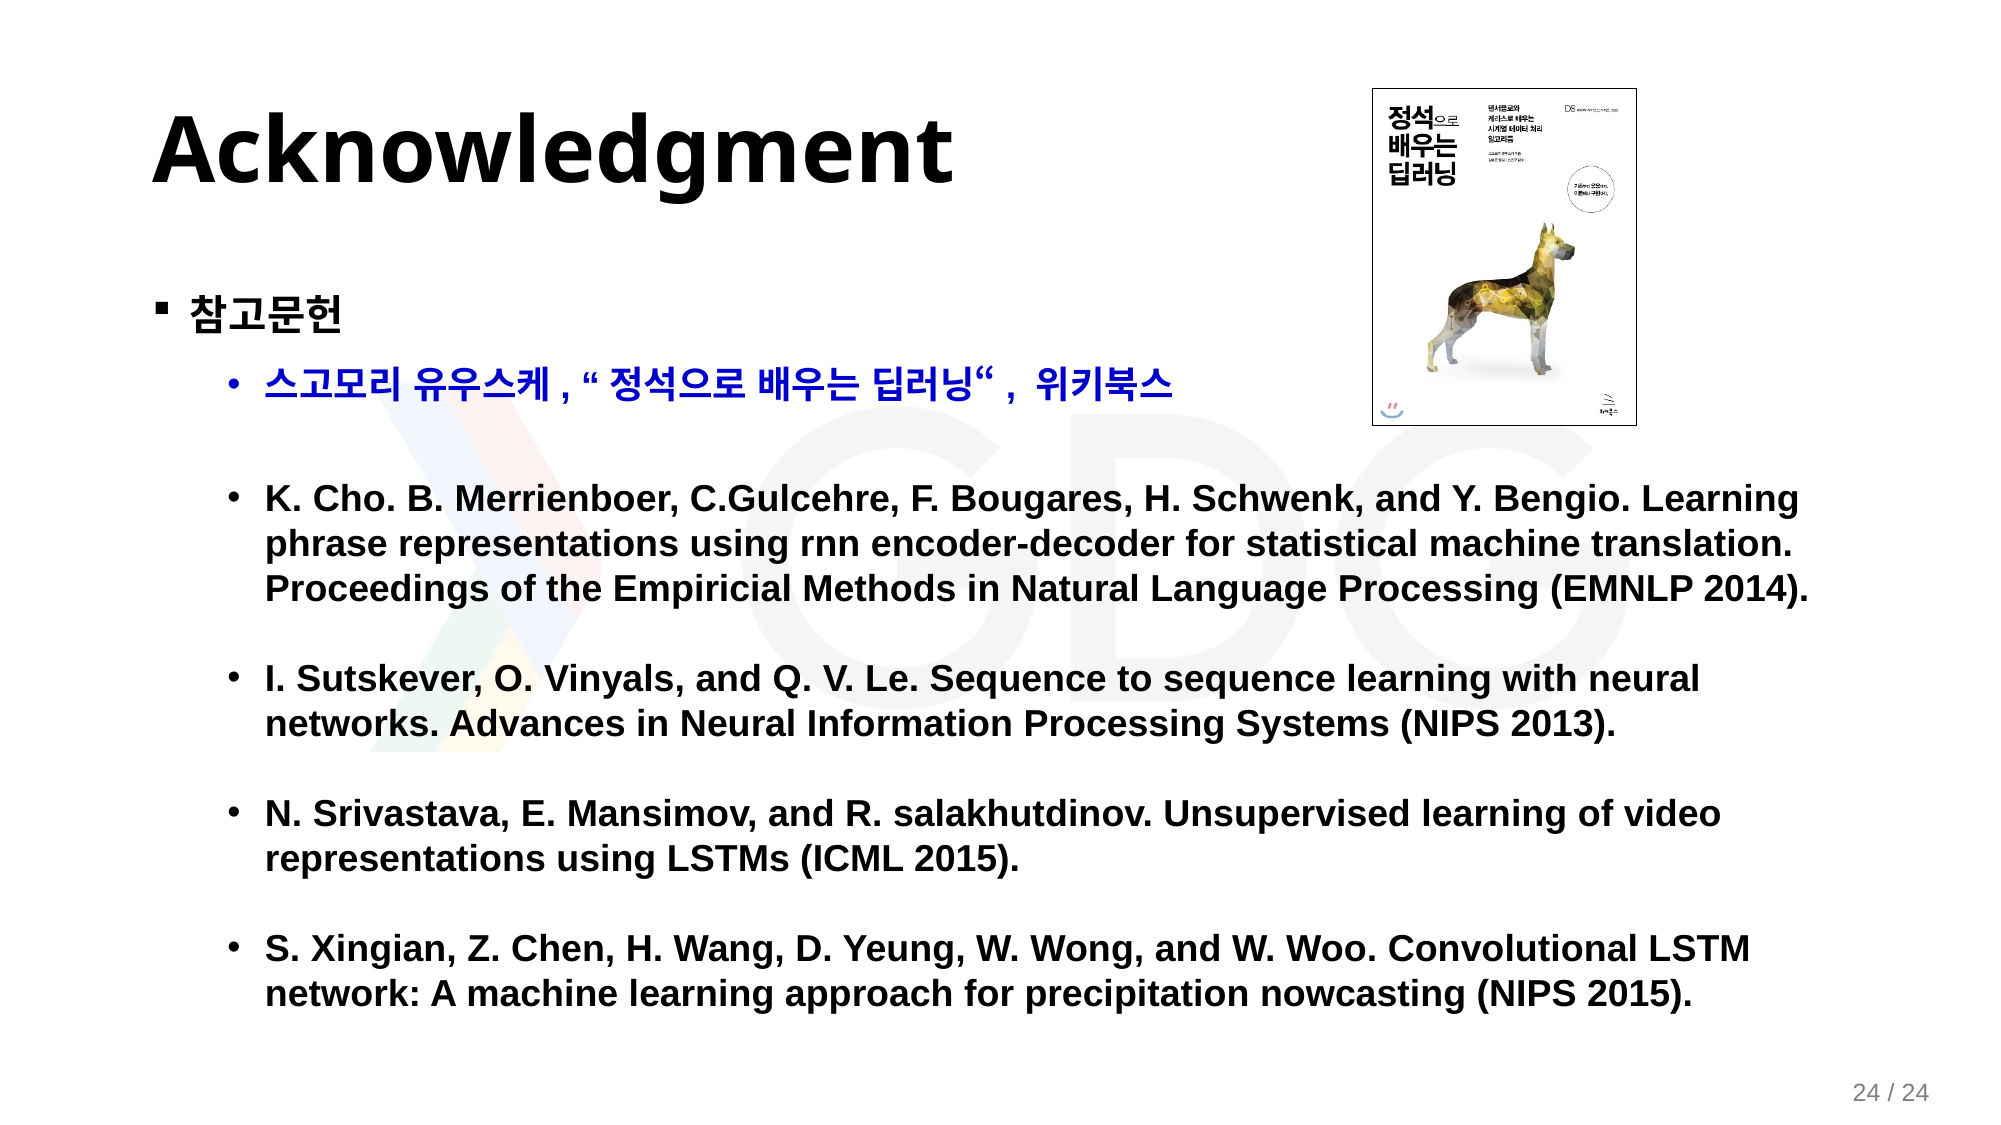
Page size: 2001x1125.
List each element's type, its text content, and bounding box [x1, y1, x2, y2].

title Acknowledgment [137, 44, 1863, 256]
text_box 참고문헌 스고모리 유우스케, “정석으로 배우는 딥러닝“, 위키북스 K. Cho. B. Merrienboer, C.Gulcehre, F. Bougares, H. Schwenk, and Y. Bengio. Learning phrase representations using rnn encoder-decoder for statistical machine translation. Proceedings of the Empiricial Methods in Natural Language Processing (EMNLP 2014). I. Sutskever, O. Vinyals, and Q. V. Le. Sequence to sequence learning with neural networks. Advances in Neural Information Processing Systems (NIPS 2013). N. Srivastava, E. Mansimov, and R. salakhutdinov. Unsupervised learning of video representations using LSTMs (ICML 2015). S. Xingian, Z. Chen, H. Wang, D. Yeung, W. Wong, and W. Woo. Convolutional LSTM network: A machine learning approach for precipitation nowcasting (NIPS 2015). [137, 256, 1863, 1120]
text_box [344, 357, 1658, 780]
picture [1372, 88, 1637, 426]
